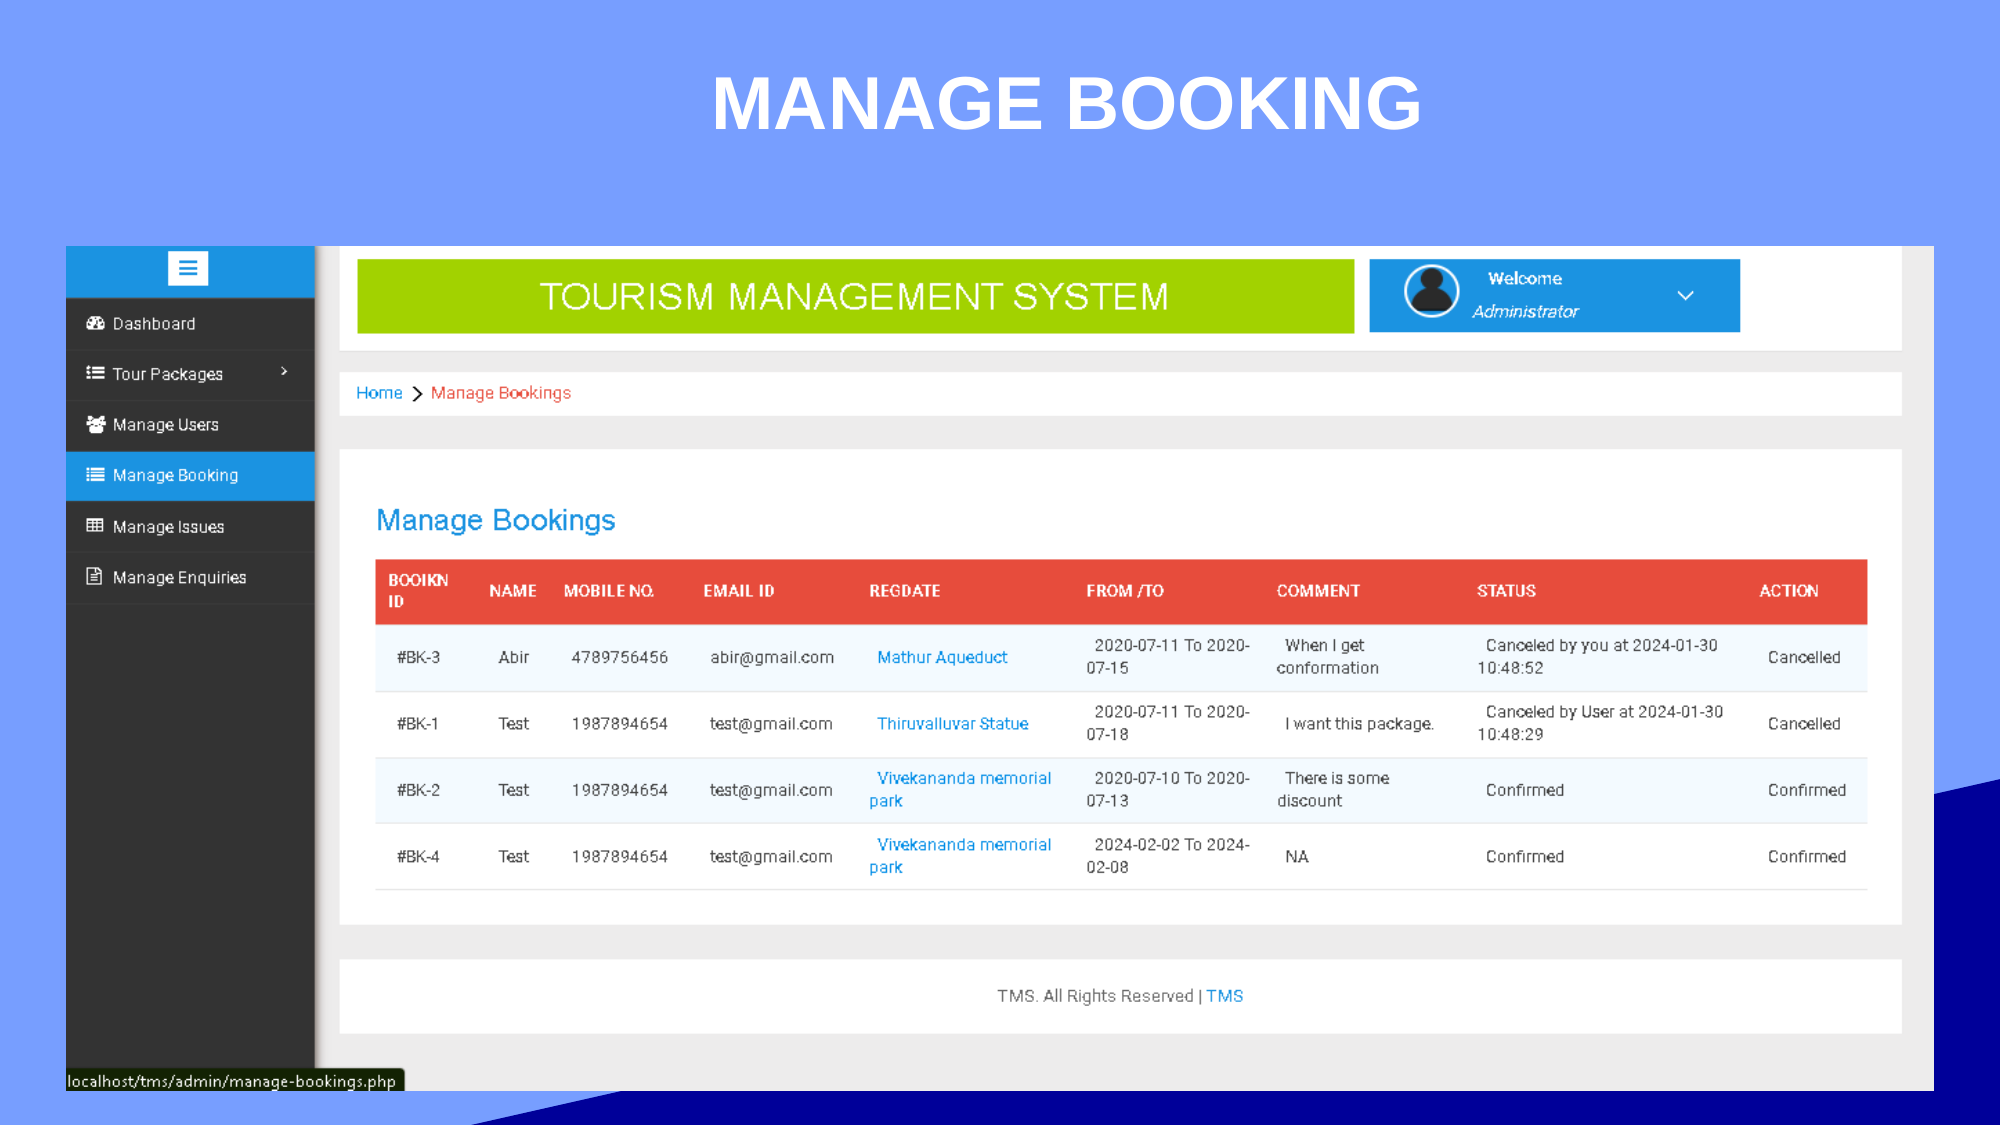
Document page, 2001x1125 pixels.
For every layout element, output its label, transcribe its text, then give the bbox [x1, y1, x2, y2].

text_box MANAGE BOOKING [696, 47, 1830, 151]
picture [66, 246, 1934, 1092]
